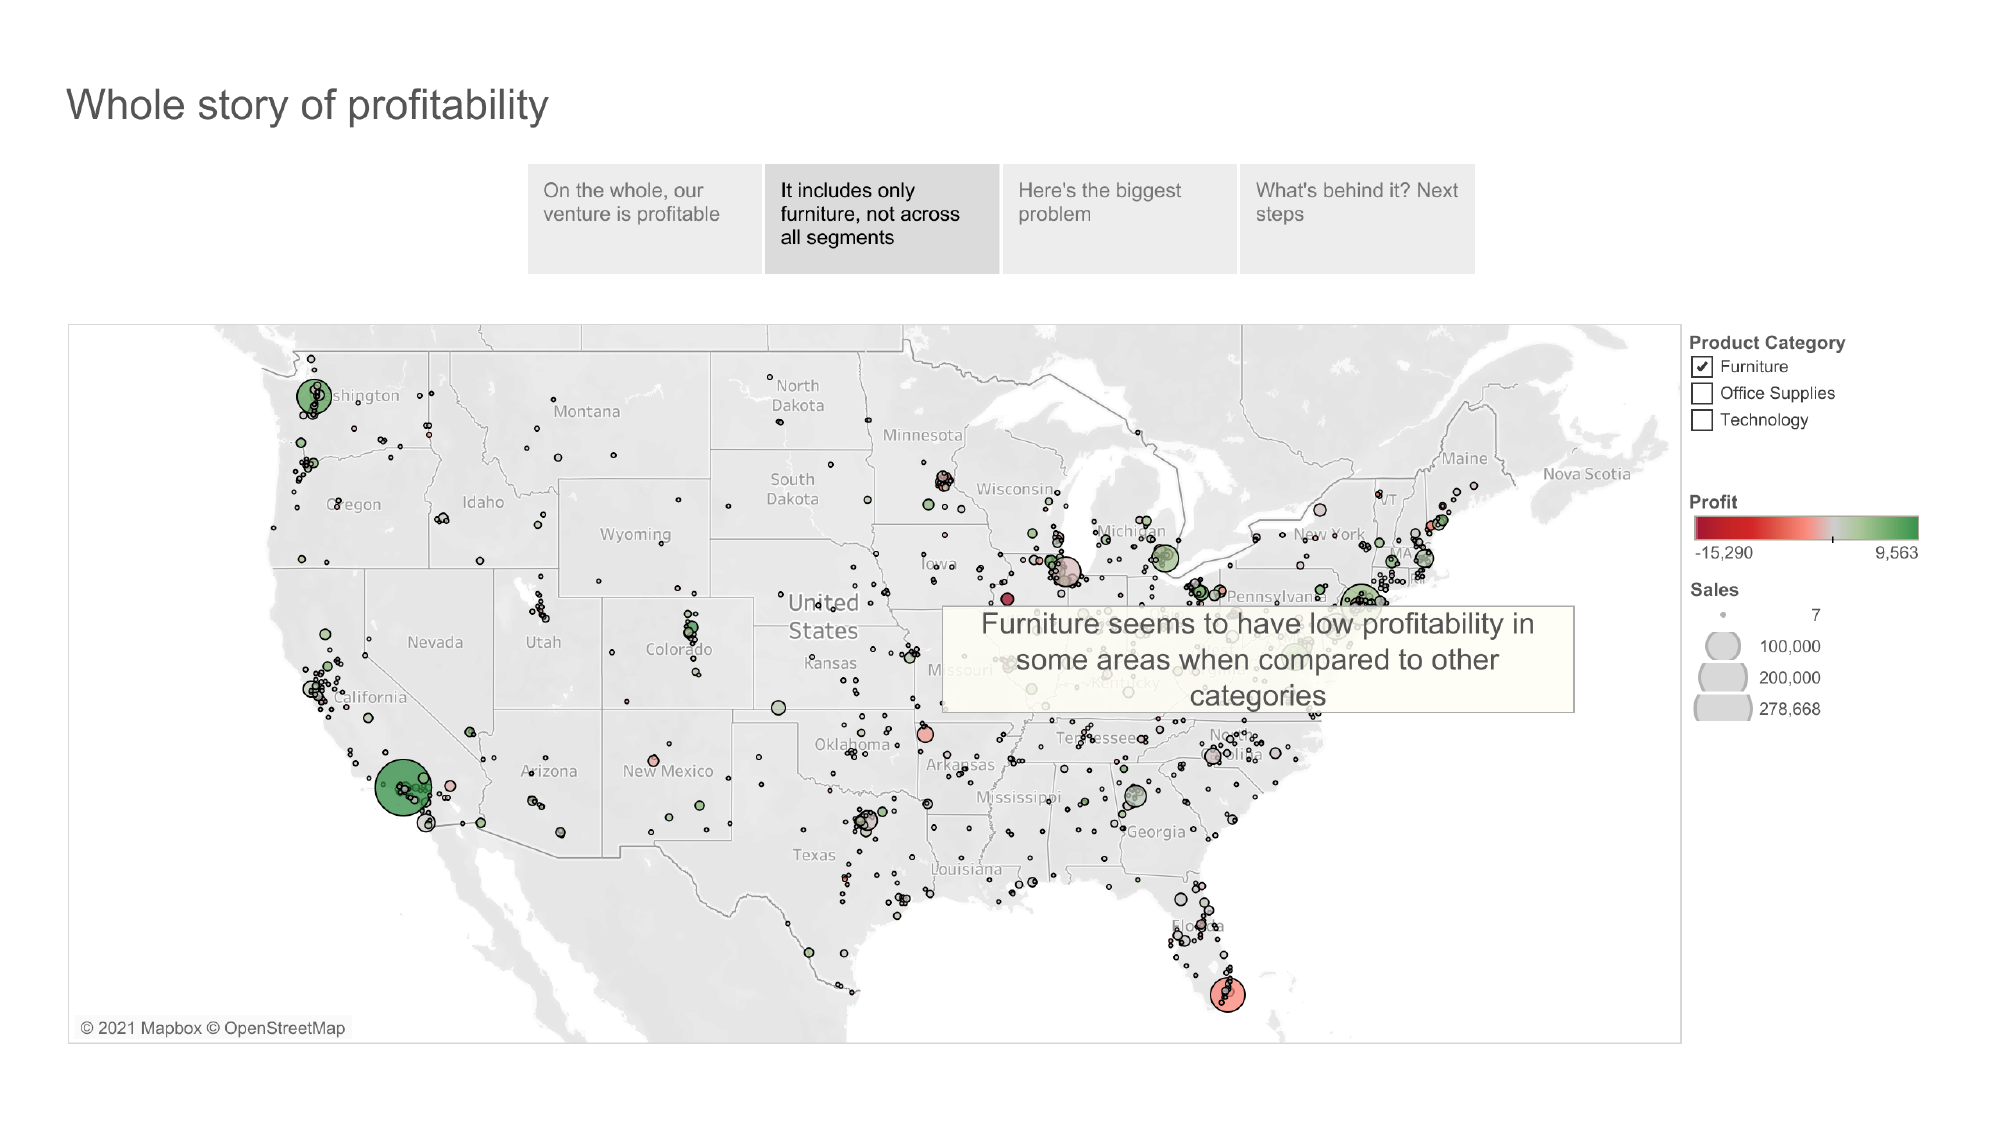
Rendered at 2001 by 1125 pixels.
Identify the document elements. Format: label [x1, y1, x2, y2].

picture [49, 67, 1951, 1057]
